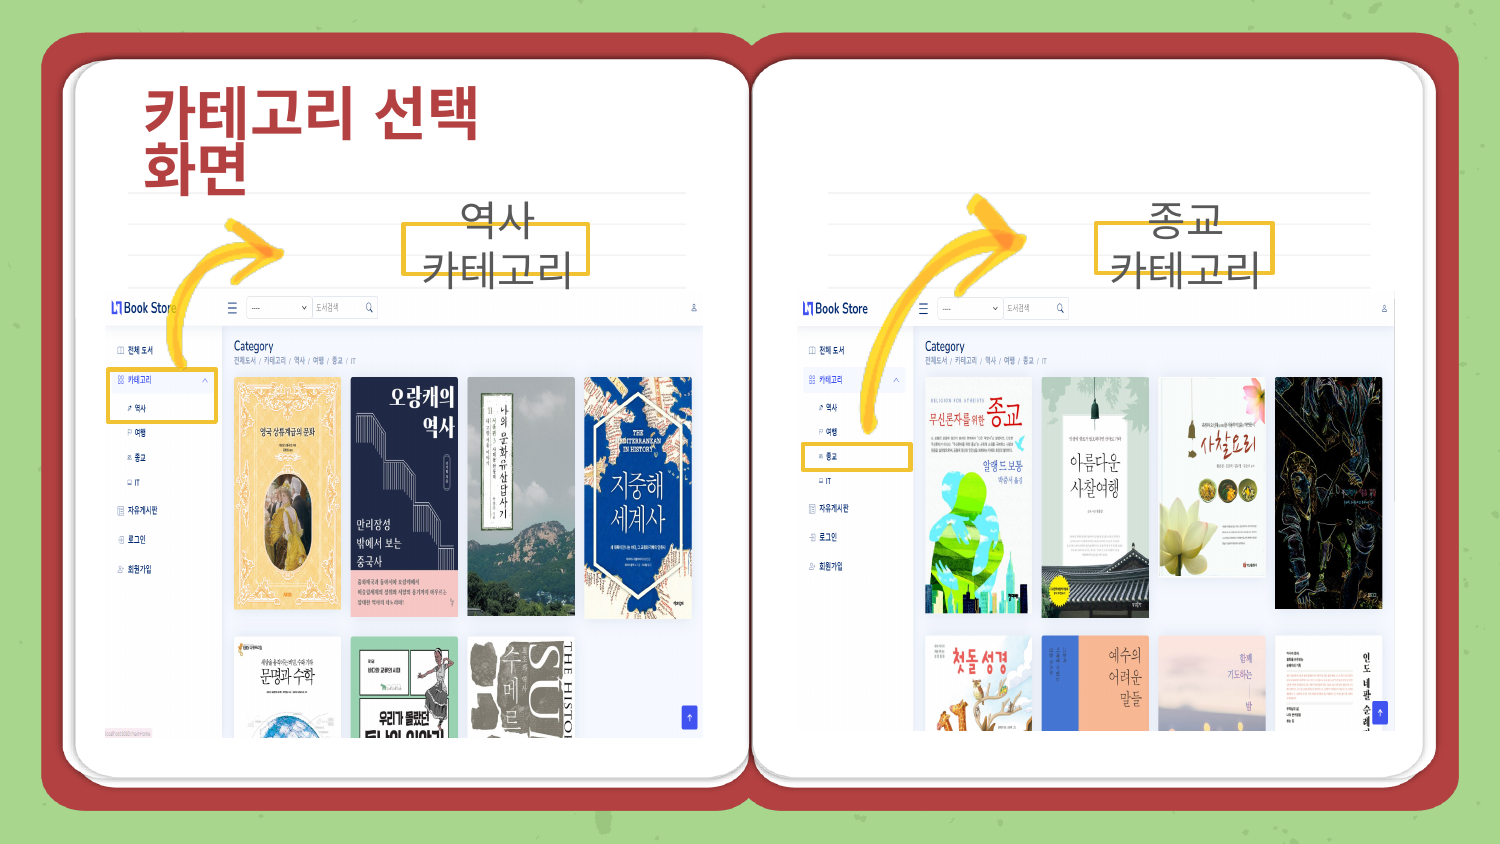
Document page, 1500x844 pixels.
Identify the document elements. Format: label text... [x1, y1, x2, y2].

text_box [401, 267, 590, 276]
picture [41, 32, 1459, 811]
text_box 종교 카테고리 [1048, 222, 1302, 267]
text_box 역사 카테고리 [360, 222, 613, 267]
title 카테고리 선택 화면 [128, 75, 523, 170]
text_box [1094, 267, 1275, 275]
